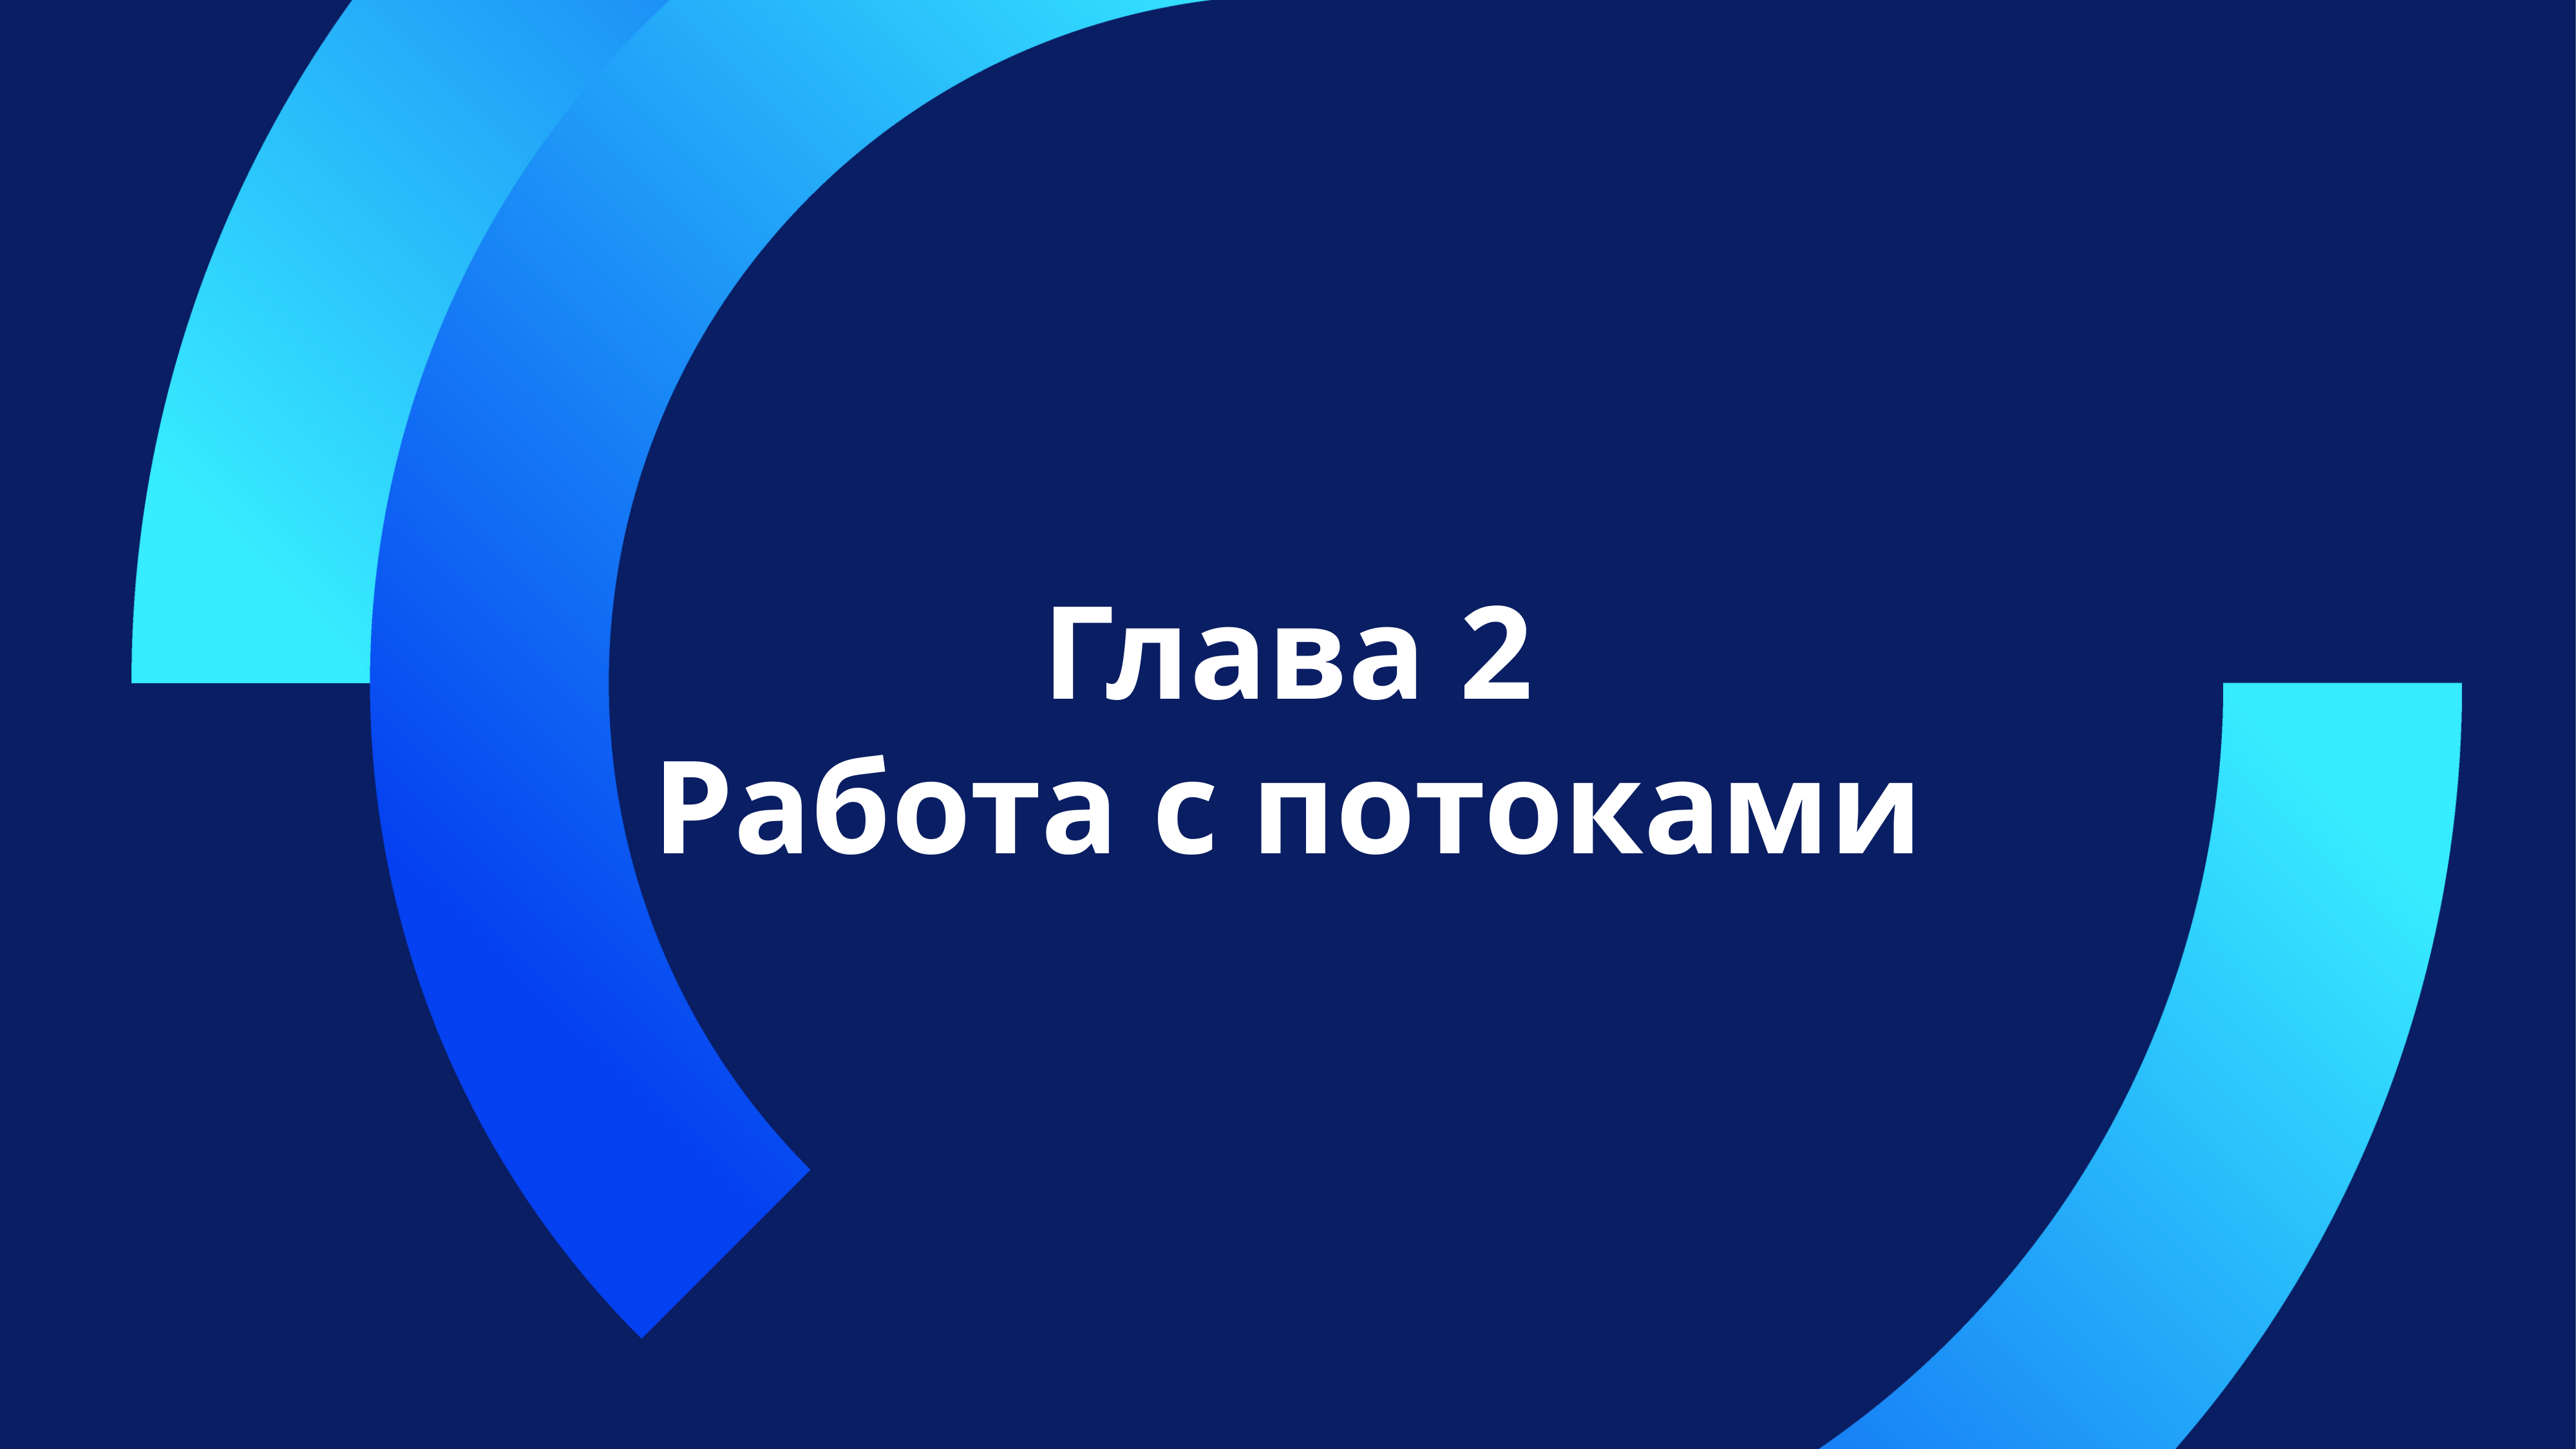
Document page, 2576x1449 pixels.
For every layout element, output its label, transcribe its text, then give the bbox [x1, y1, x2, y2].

title Глава 2 Работа с потоками [623, 526, 1953, 923]
picture [0, 0, 2576, 1449]
